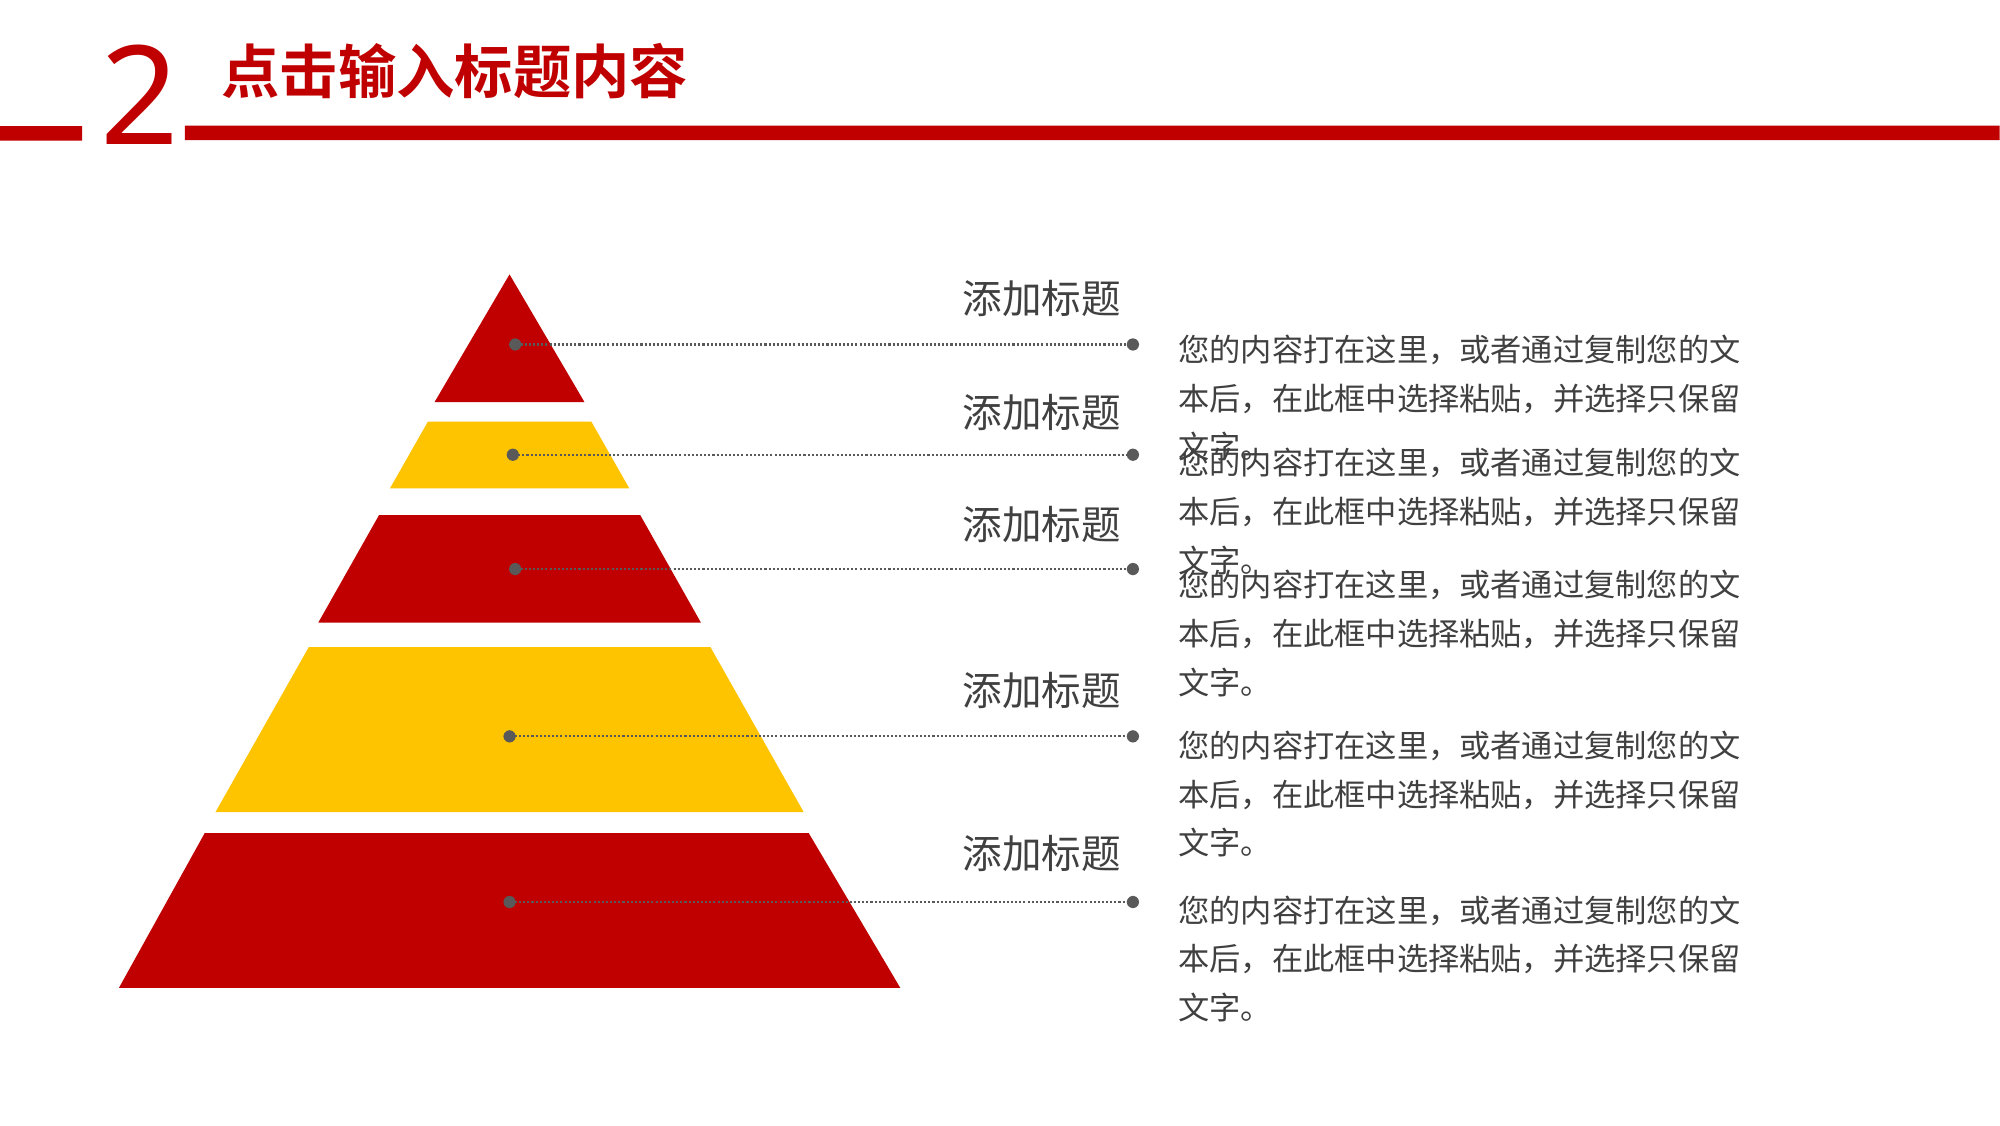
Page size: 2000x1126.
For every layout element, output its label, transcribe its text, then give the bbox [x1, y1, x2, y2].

text_box 添加标题 [946, 657, 1137, 722]
text_box [316, 512, 703, 625]
text_box [213, 644, 806, 815]
text_box 添加标题 [946, 379, 1137, 443]
text_box 您的内容打在这里，或者通过复制您的文本后，在此框中选择粘贴，并选择只保留文字。 [1162, 473, 1768, 587]
text_box [432, 272, 587, 405]
text_box 您的内容打在这里，或者通过复制您的文本后，在此框中选择粘贴，并选择只保留文字。 [1162, 310, 1768, 473]
text_box 添加标题 [946, 265, 1137, 330]
text_box 点击输入标题内容 [185, 27, 725, 113]
text_box 添加标题 [946, 821, 1137, 885]
text_box [388, 419, 632, 491]
text_box 添加标题 [946, 492, 1137, 556]
text_box 您的内容打在这里，或者通过复制您的文本后，在此框中选择粘贴，并选择只保留文字。 [1162, 871, 1768, 1034]
text_box [117, 831, 903, 990]
text_box 您的内容打在这里，或者通过复制您的文本后，在此框中选择粘贴，并选择只保留文字。 [1162, 709, 1768, 869]
text_box 您的内容打在这里，或者通过复制您的文本后，在此框中选择粘贴，并选择只保留文字。 [1162, 587, 1768, 709]
